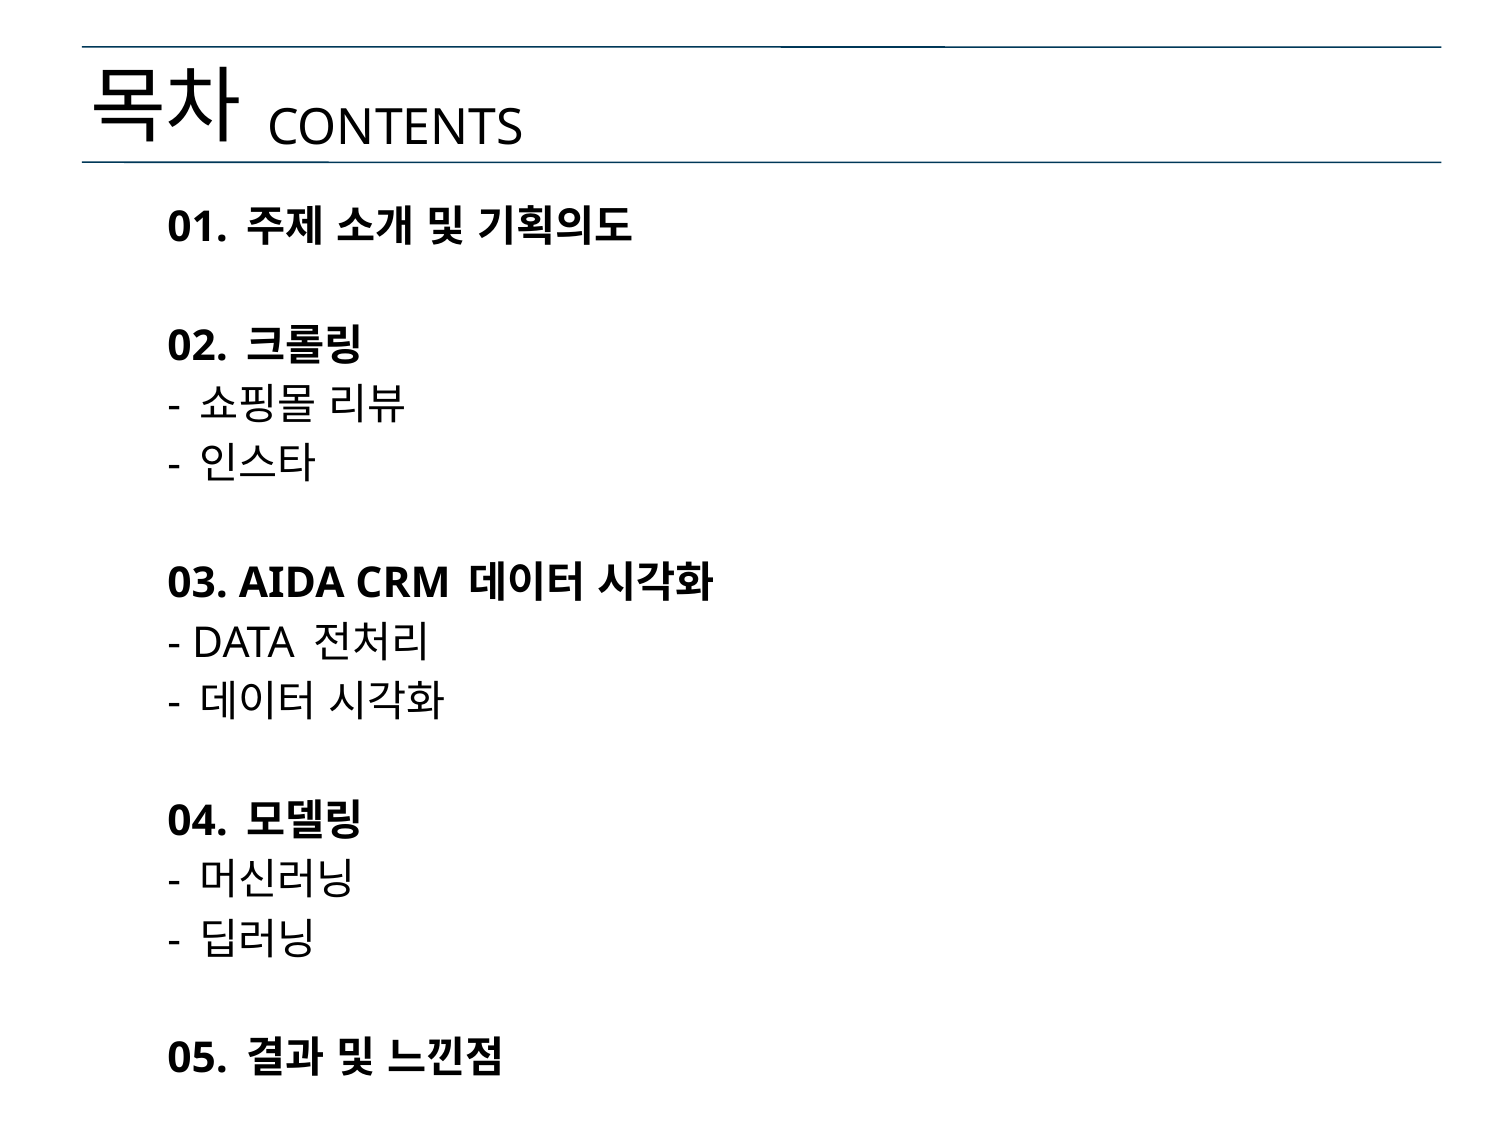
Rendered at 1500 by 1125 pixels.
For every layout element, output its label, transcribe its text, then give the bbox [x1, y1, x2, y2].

list 01. 주제 소개 및 기획의도 02. 크롤링 - 쇼핑몰 리뷰 - 인스타 03. AIDA CRM 데이터 시각화 - DATA 전처리 - 데이터 시각화 04. 모델링 - 머신러닝 - 딥러닝 05. 결과 및 느낀점 [82, 191, 1425, 1094]
text_box CONTENTS [242, 87, 550, 160]
title 목차 [75, 45, 1425, 160]
